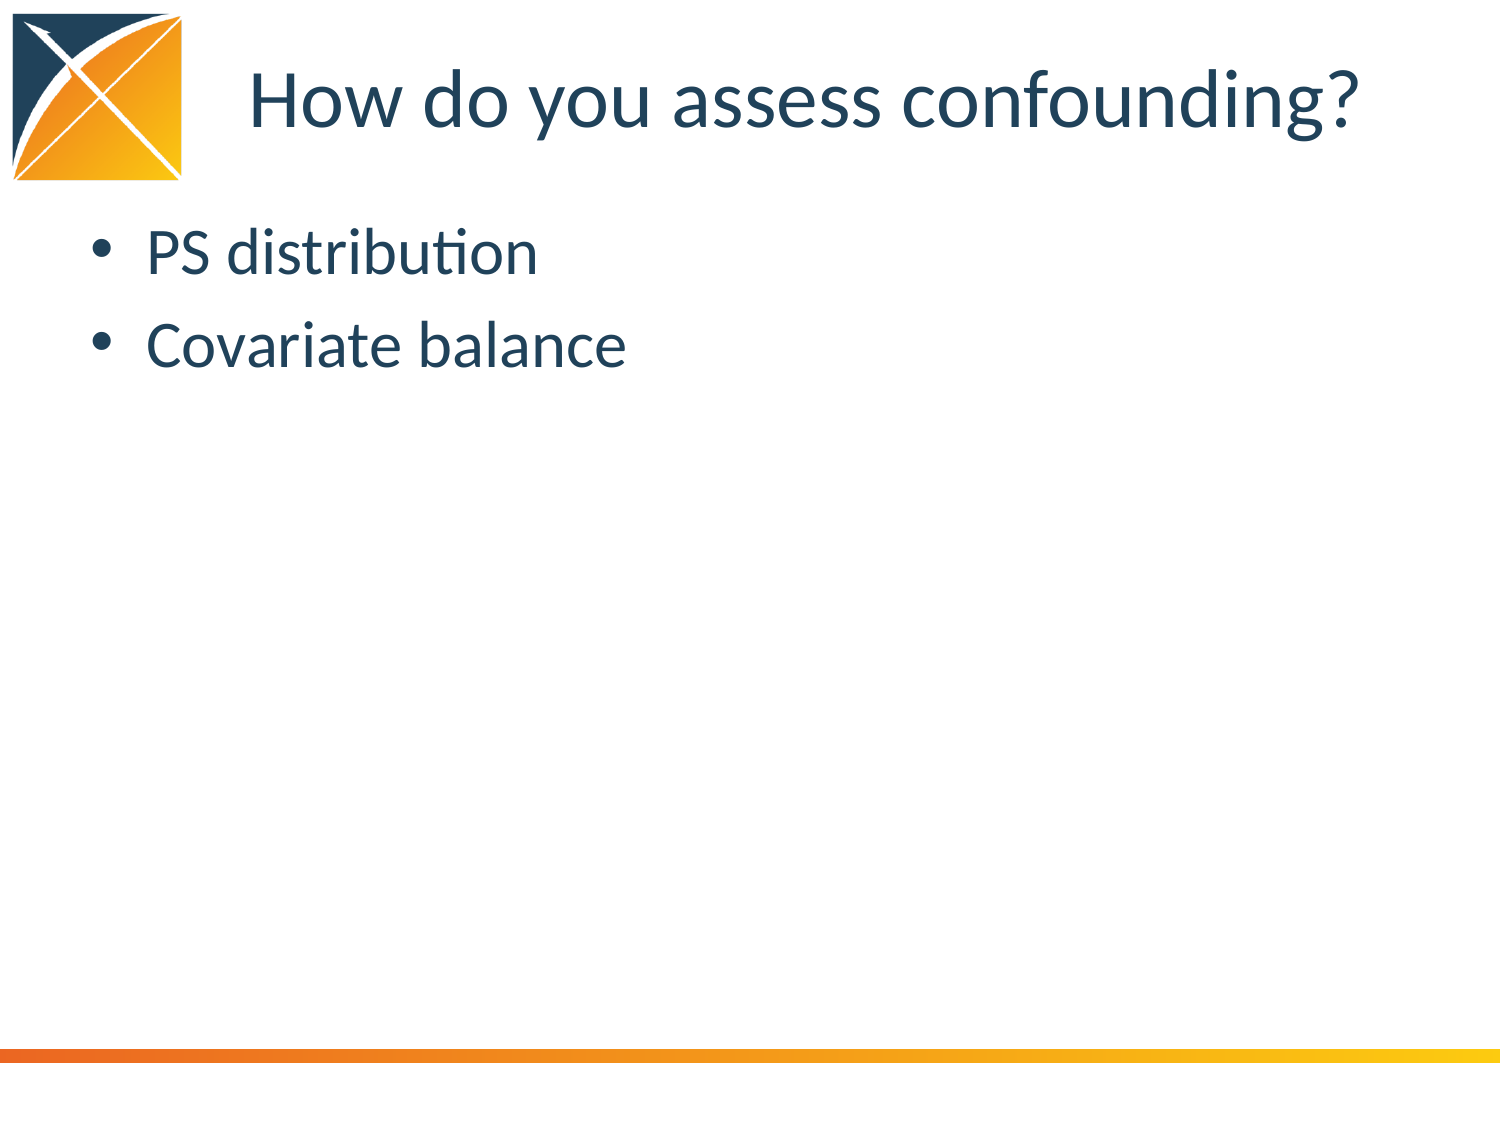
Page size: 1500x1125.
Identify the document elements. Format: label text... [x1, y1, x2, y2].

title How do you assess confounding? [187, 24, 1425, 163]
list PS distribution Covariate balance [75, 200, 1425, 1005]
picture [0, 0, 206, 200]
